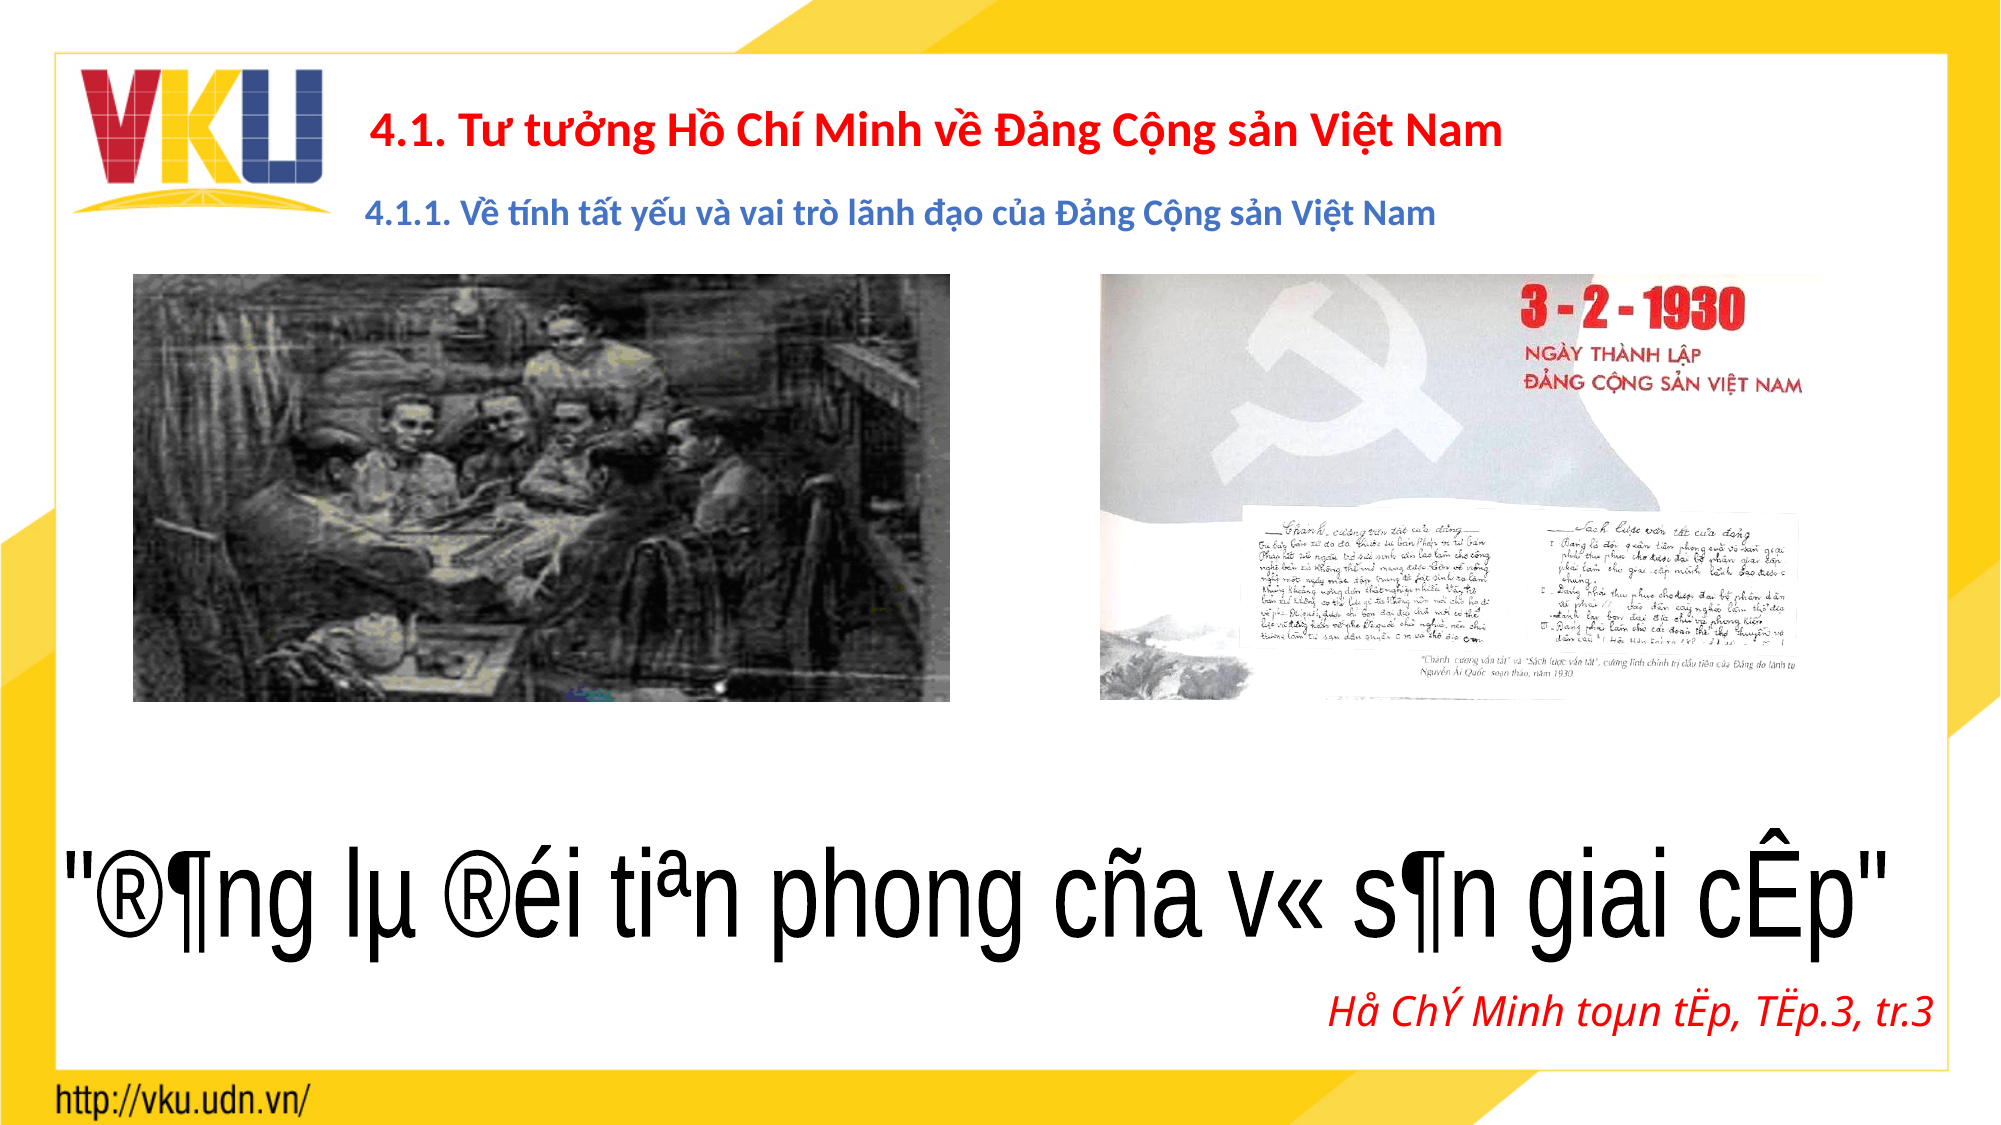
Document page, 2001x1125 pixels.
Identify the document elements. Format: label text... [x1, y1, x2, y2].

text_box 4.1.1. Về tính tất yếu và vai trò lãnh đạo của Đảng Cộng sản Việt Nam [349, 181, 1730, 269]
picture [0, 0, 2001, 1125]
text_box Hå ChÝ Minh toµn tËp, TËp.3, tr.3 [1033, 987, 1950, 1088]
text_box 4.1. Tư tưởng Hồ Chí Minh về Đảng Cộng sản Việt Nam [355, 59, 1837, 164]
